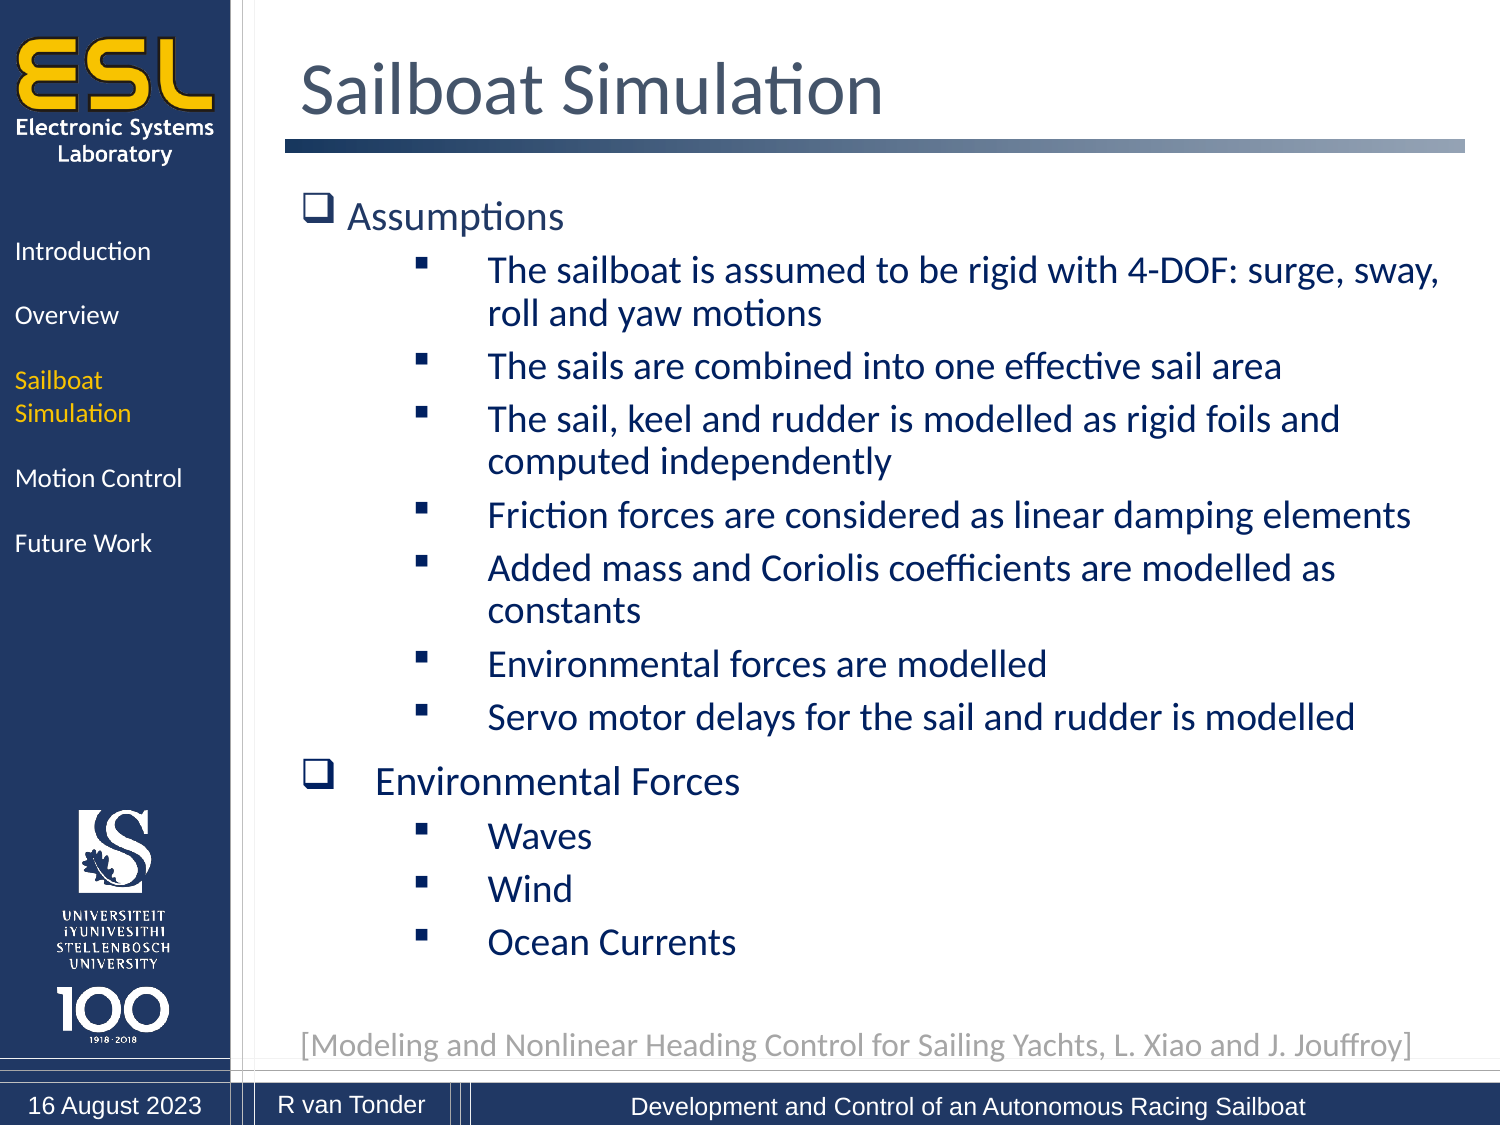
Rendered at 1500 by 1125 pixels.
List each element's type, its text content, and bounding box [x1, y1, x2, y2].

text_box Introduction Overview Sailboat Simulation Motion Control Future Work [0, 225, 225, 566]
text_box [Modeling and Nonlinear Heading Control for Sailing Yachts, L. Xiao and J. Jouffroy] [285, 1016, 1500, 1071]
list Sailboat Simulation [285, 32, 1465, 139]
picture [54, 808, 175, 1048]
list Assumptions The sailboat is assumed to be rigid with 4-DOF: surge, sway, roll and yaw motions The sails are combined into one effective sail area The sail, keel and rudder is modelled as rigid foils and computed independently Friction forces are considered as linear damping elements Added mass and Coriolis coefficients are modelled as constants Environmental forces are modelled Servo motor delays for the sail and rudder is modelled Environmental Forces Waves Wind Ocean Currents [285, 186, 1465, 1005]
picture [10, 30, 220, 170]
